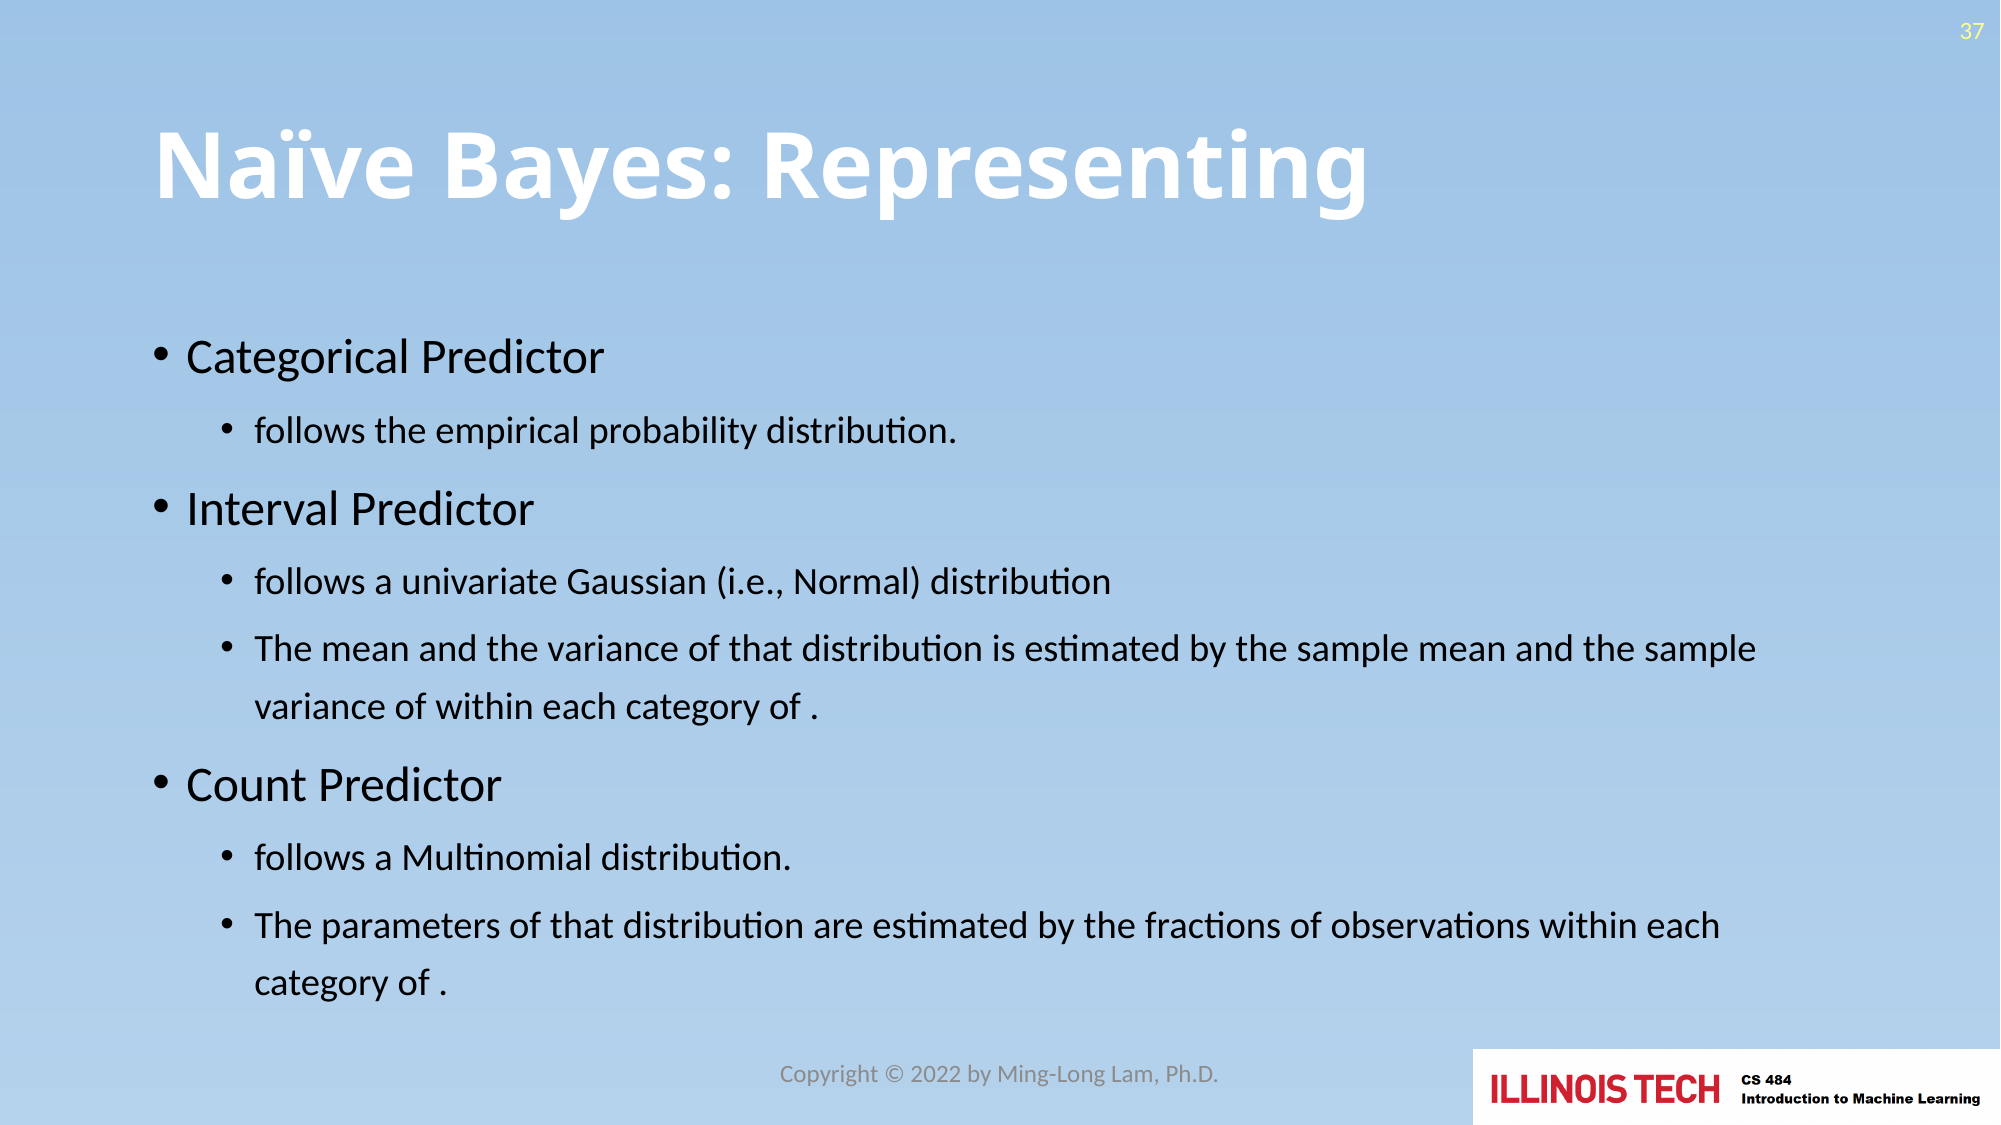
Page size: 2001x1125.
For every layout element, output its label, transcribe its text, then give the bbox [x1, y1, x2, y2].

footer Copyright © 2022 by Ming-Long Lam, Ph.D. [662, 1042, 1338, 1103]
picture [1473, 1049, 2000, 1125]
slide_number 37 [1550, 0, 2000, 60]
